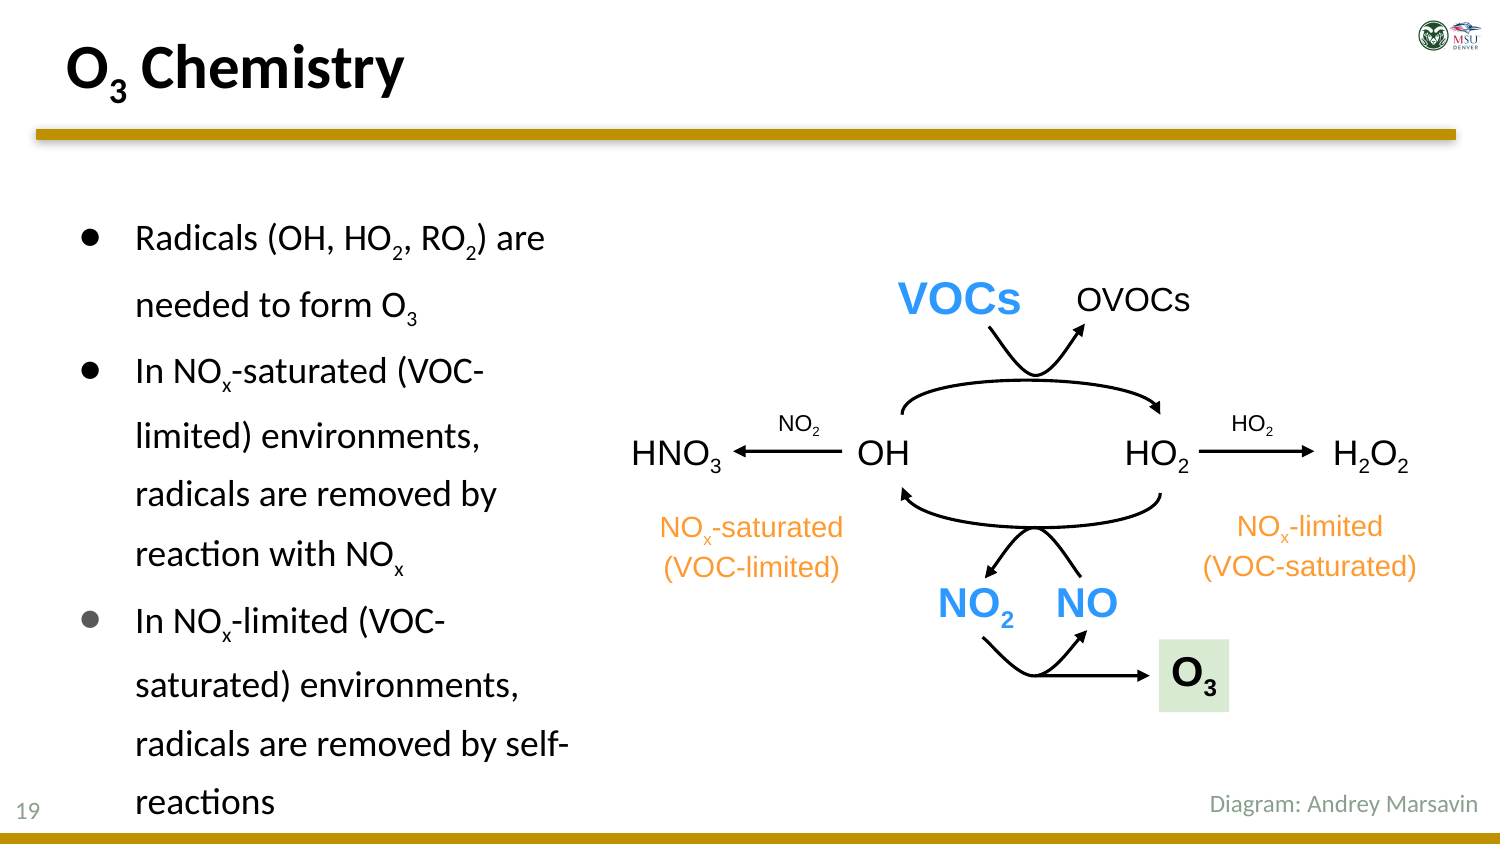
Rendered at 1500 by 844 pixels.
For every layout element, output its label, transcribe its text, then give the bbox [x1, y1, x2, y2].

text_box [1416, 18, 1484, 53]
text_box NO [1040, 560, 1154, 641]
text_box [982, 630, 1088, 676]
text_box OVOCs [1061, 263, 1315, 334]
text_box [0, 834, 1500, 844]
text_box NOx-saturated (VOC-limited) [637, 493, 867, 600]
text_box O3 [1156, 629, 1269, 773]
text_box [988, 325, 1026, 372]
text_box [997, 530, 1026, 561]
text_box H2O2 [1317, 414, 1454, 493]
title O3 Chemistry [51, 10, 528, 105]
text_box VOCs [882, 253, 1062, 339]
text_box Radicals (OH, HO2, RO2) are needed to form O3 In NOx-saturated (VOC-limited) environments, radicals are removed by reaction with NOx In NOx-limited (VOC-saturated) environments, radicals are removed by self-reactions [45, 182, 586, 838]
text_box [36, 129, 1456, 140]
text_box NO2 [922, 561, 1036, 648]
text_box NOx-limited (VOC-saturated) [1183, 492, 1437, 599]
text_box HO2 [1109, 414, 1211, 493]
text_box Diagram: Andrey Marsavin [1140, 772, 1500, 834]
text_box HO2 [1216, 393, 1318, 455]
text_box [1035, 324, 1083, 376]
text_box [1035, 530, 1069, 578]
text_box HNO3 [616, 414, 745, 493]
text_box NO2 [763, 393, 859, 455]
text_box OH [842, 414, 962, 488]
text_box 19 [0, 779, 45, 835]
